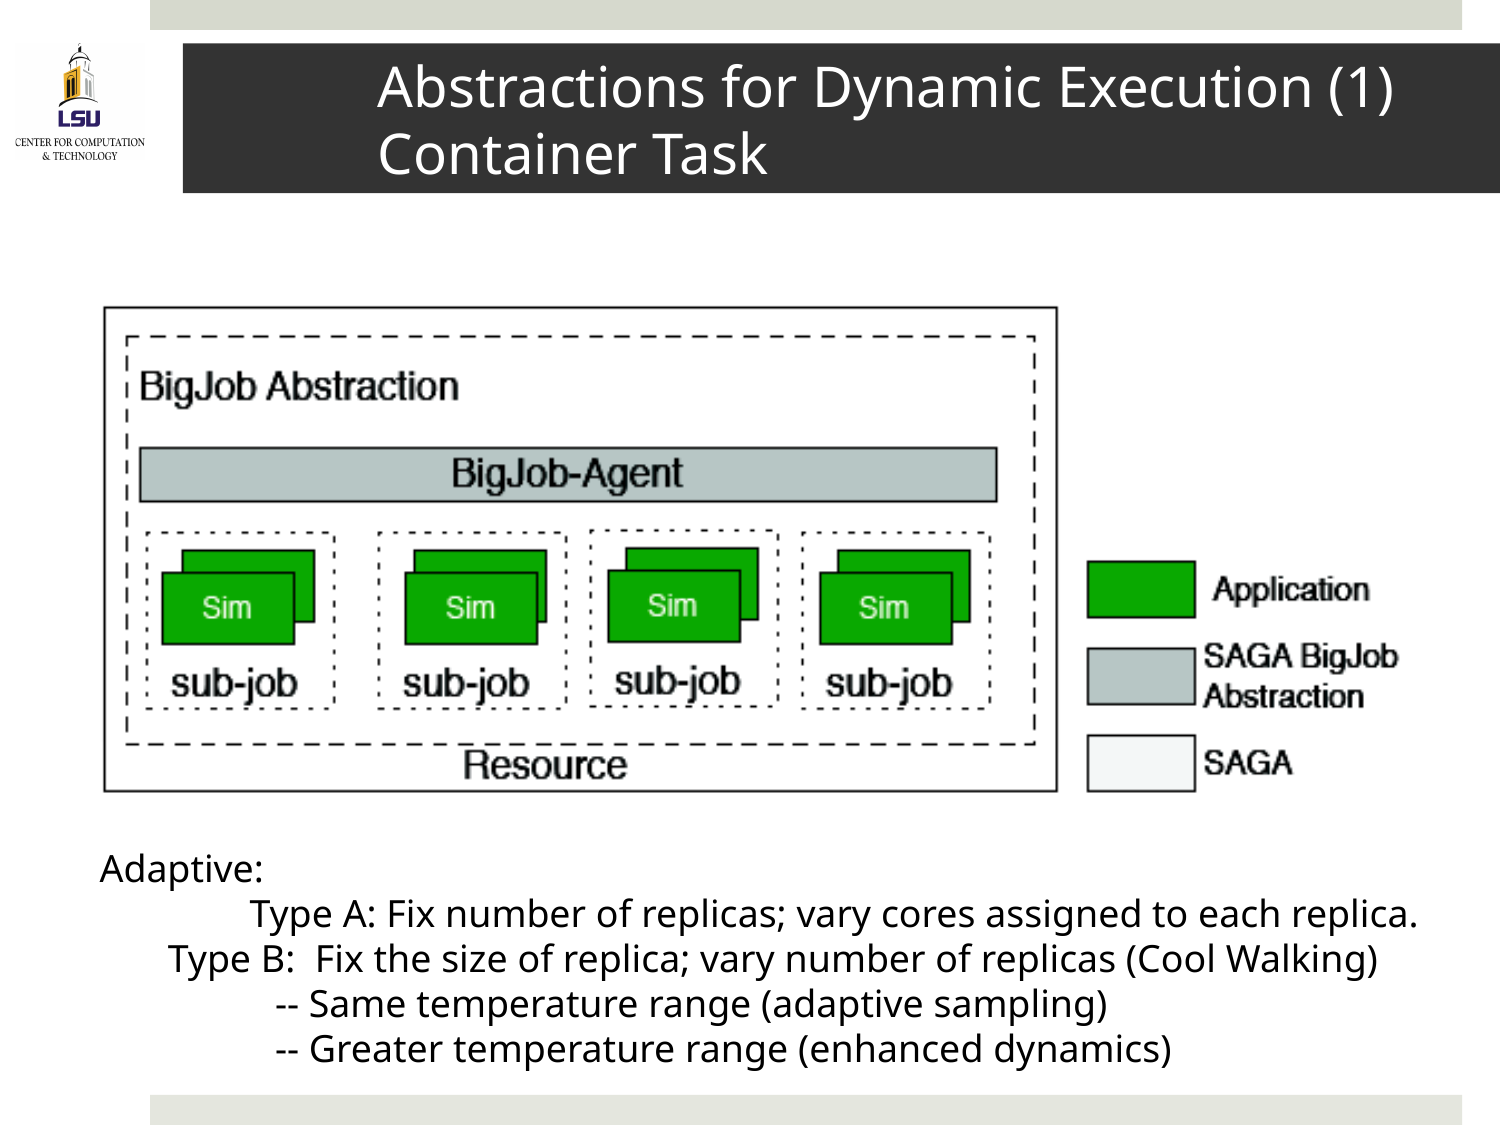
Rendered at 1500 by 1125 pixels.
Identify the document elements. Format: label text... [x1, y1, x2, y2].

text_box Adaptive: Type A: Fix number of replicas; vary cores assigned to each replica. Type B: Fix the size of replica; vary number of replicas (Cool Walking) -- Same temperature range (adaptive sampling) -- Greater temperature range (enhanced dynamics) [84, 837, 1438, 1123]
picture [84, 286, 1414, 813]
title Abstractions for Dynamic Execution (1) Container Task [182, 43, 1500, 194]
picture [15, 43, 145, 160]
